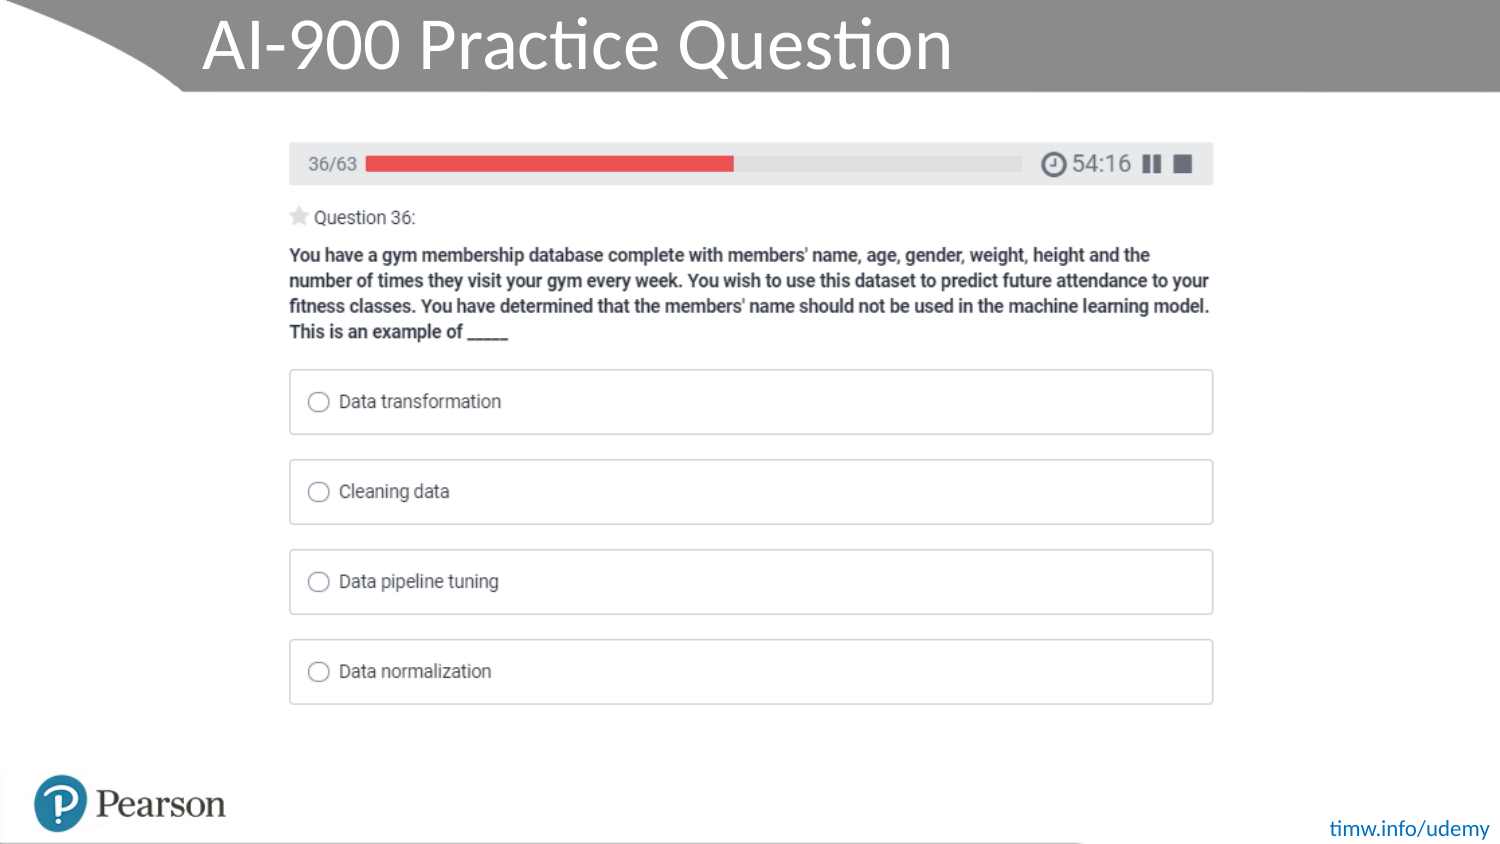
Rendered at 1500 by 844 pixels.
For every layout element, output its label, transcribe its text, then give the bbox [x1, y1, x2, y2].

picture [0, 0, 1500, 844]
text_box timw.info/udemy [1314, 806, 1500, 844]
title AI-900 Practice Question [187, 0, 1426, 79]
